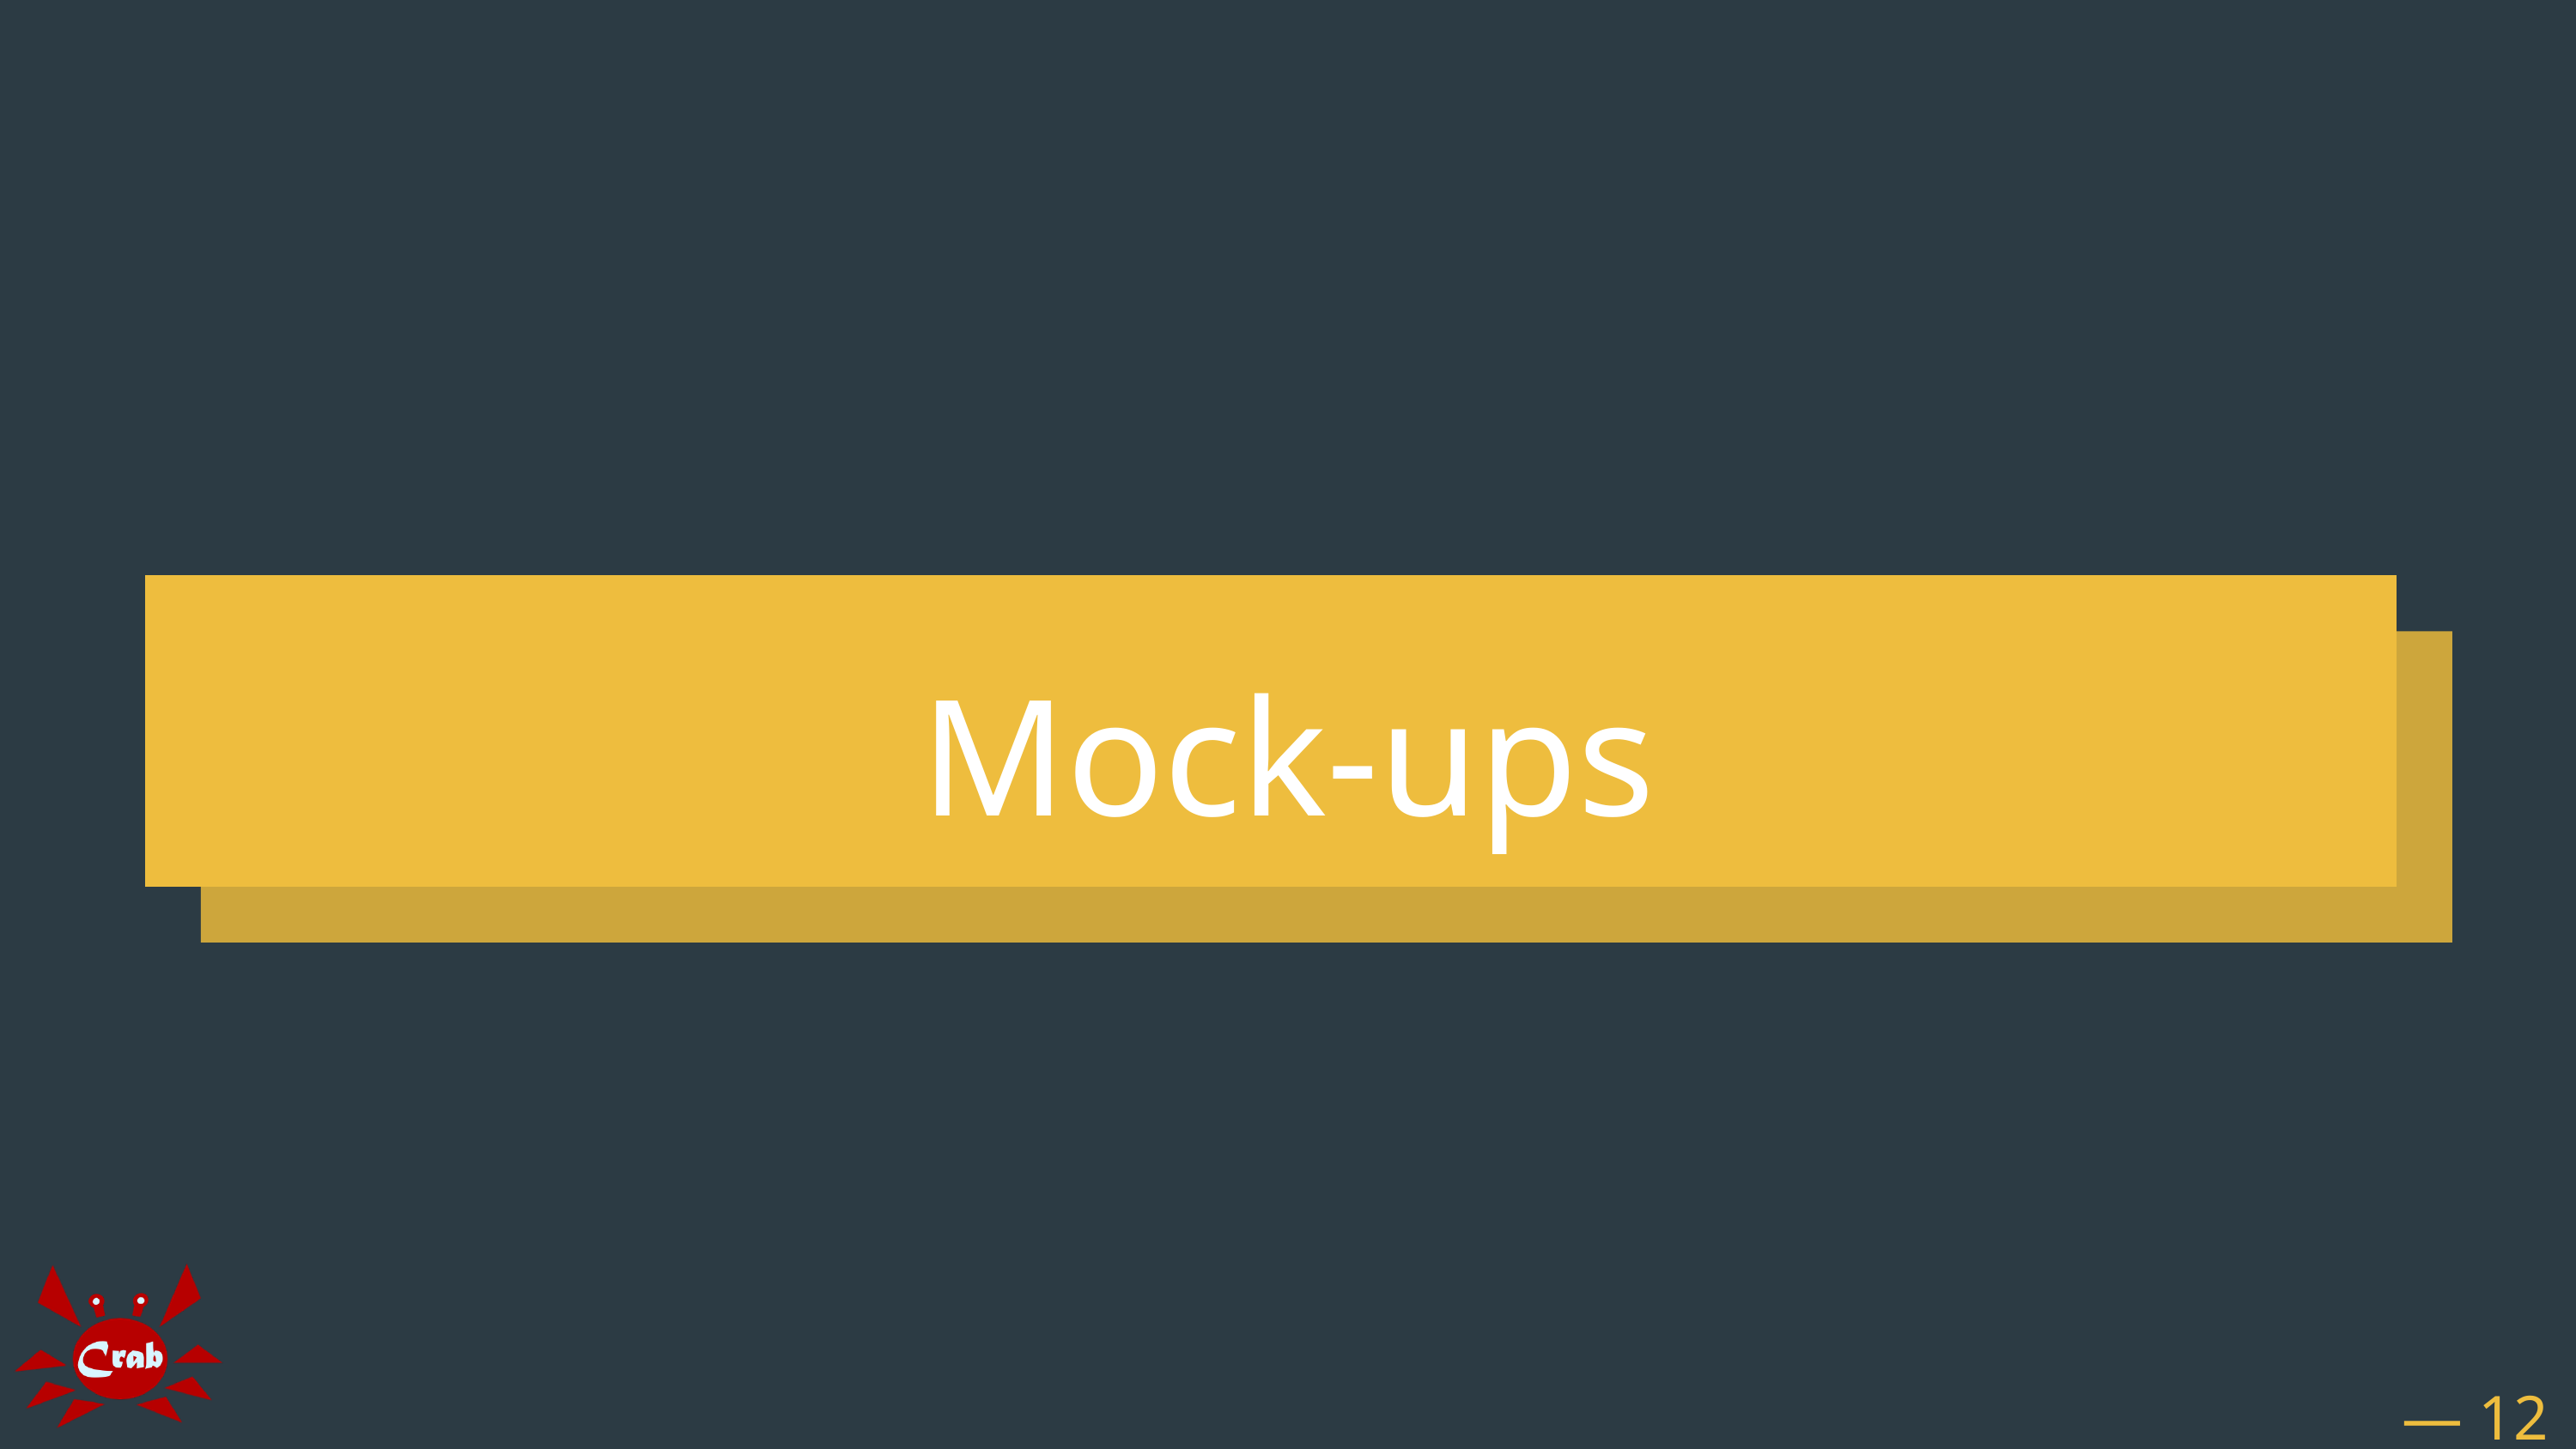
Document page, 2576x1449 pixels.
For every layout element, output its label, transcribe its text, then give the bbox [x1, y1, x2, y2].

text_box — 12 [2374, 1367, 2576, 1449]
picture [0, 1254, 237, 1449]
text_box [144, 575, 2452, 943]
